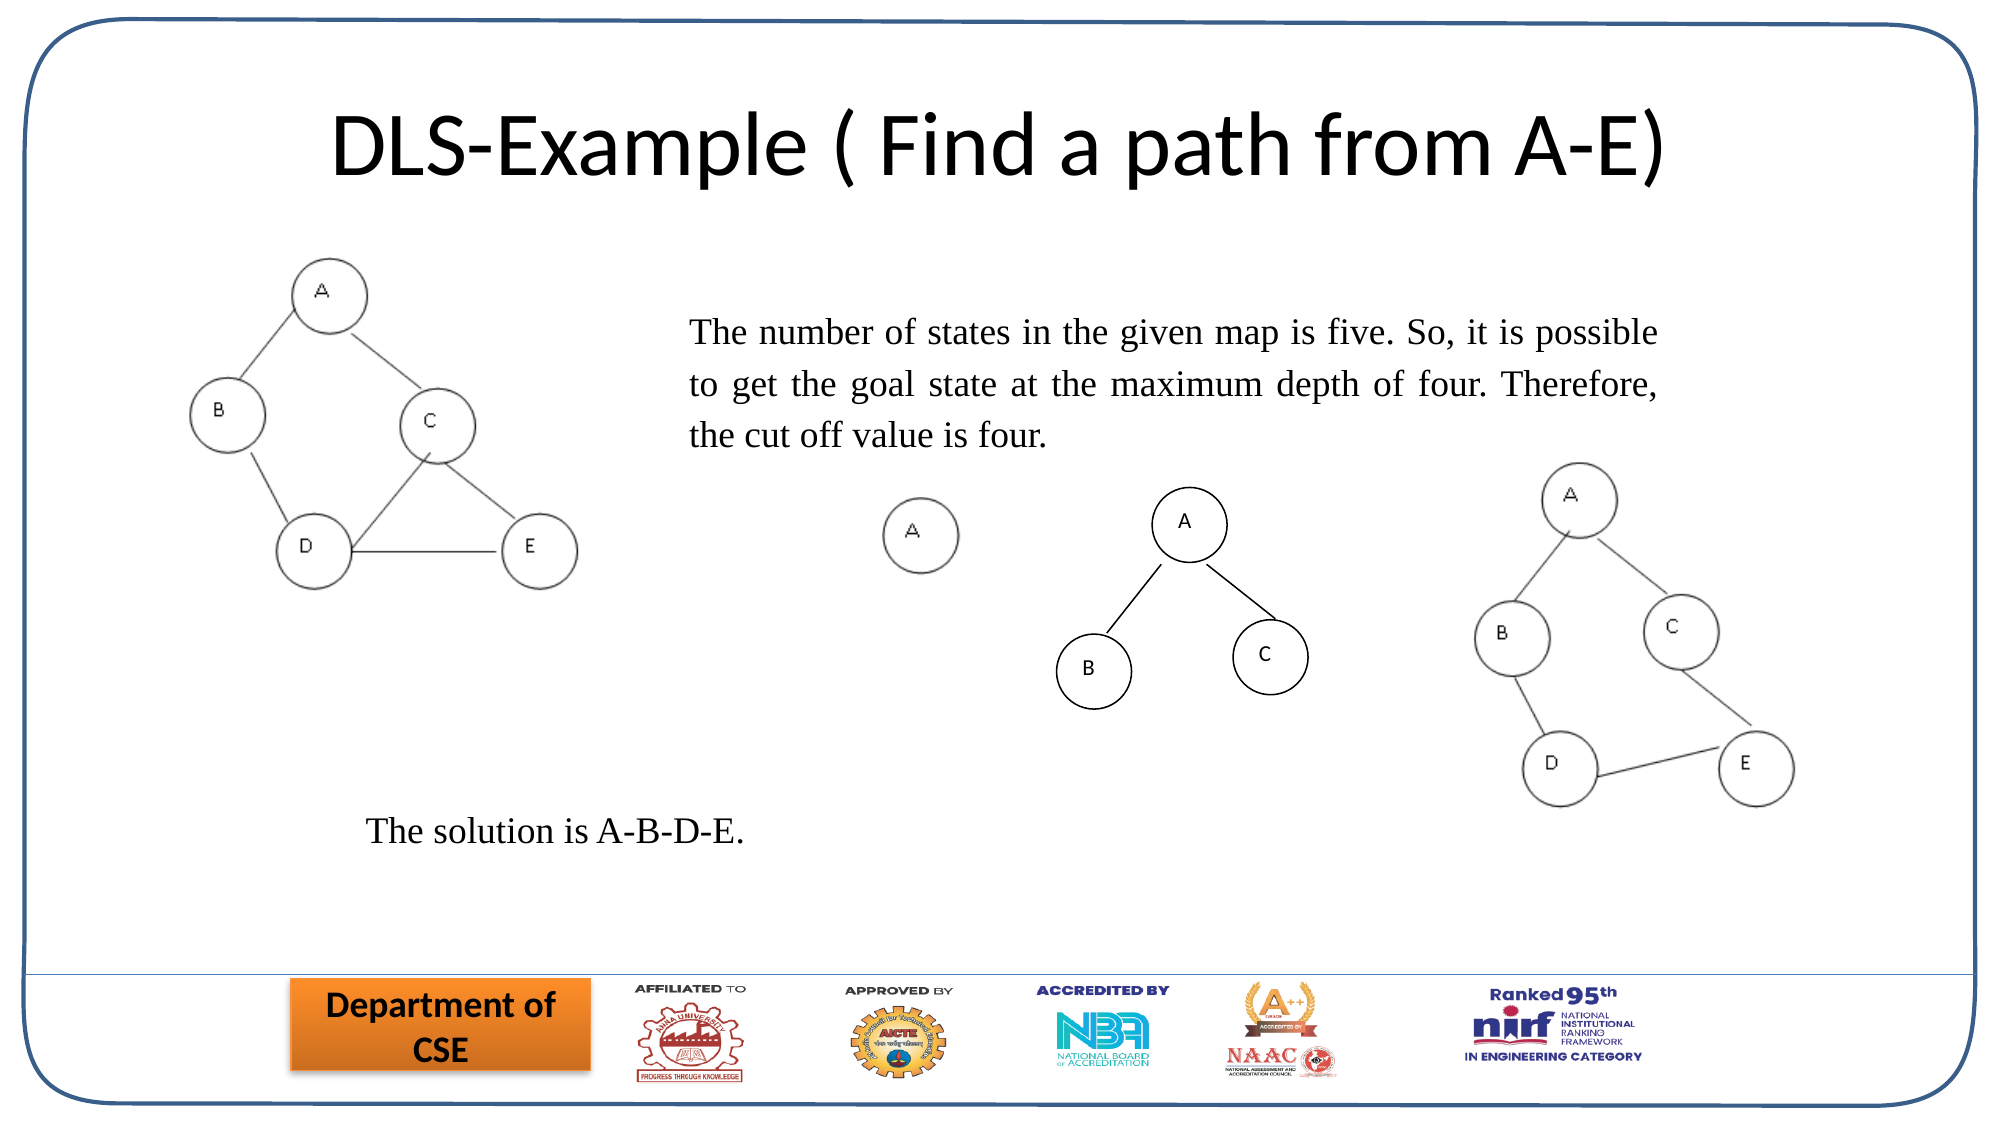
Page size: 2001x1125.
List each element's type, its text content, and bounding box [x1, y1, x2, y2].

picture [1456, 975, 1654, 1074]
picture [622, 975, 758, 1089]
picture [826, 975, 974, 1086]
title DLS-Example ( Find a path from A-E) [99, 45, 1900, 233]
text_box The number of states in the given map is five. So, it is possible to get the goal state at the maximum depth of four. Therefore, the cut off value is four. [674, 292, 1675, 463]
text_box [1106, 564, 1162, 634]
picture [881, 496, 962, 577]
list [188, 256, 580, 592]
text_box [1213, 556, 1269, 627]
picture [1473, 461, 1798, 809]
picture [1219, 975, 1343, 1083]
text_box C [1233, 619, 1309, 695]
picture [1033, 975, 1173, 1070]
text_box A [1152, 487, 1228, 563]
text_box The solution is A-B-D-E. [350, 792, 761, 859]
text_box B [1056, 634, 1132, 710]
